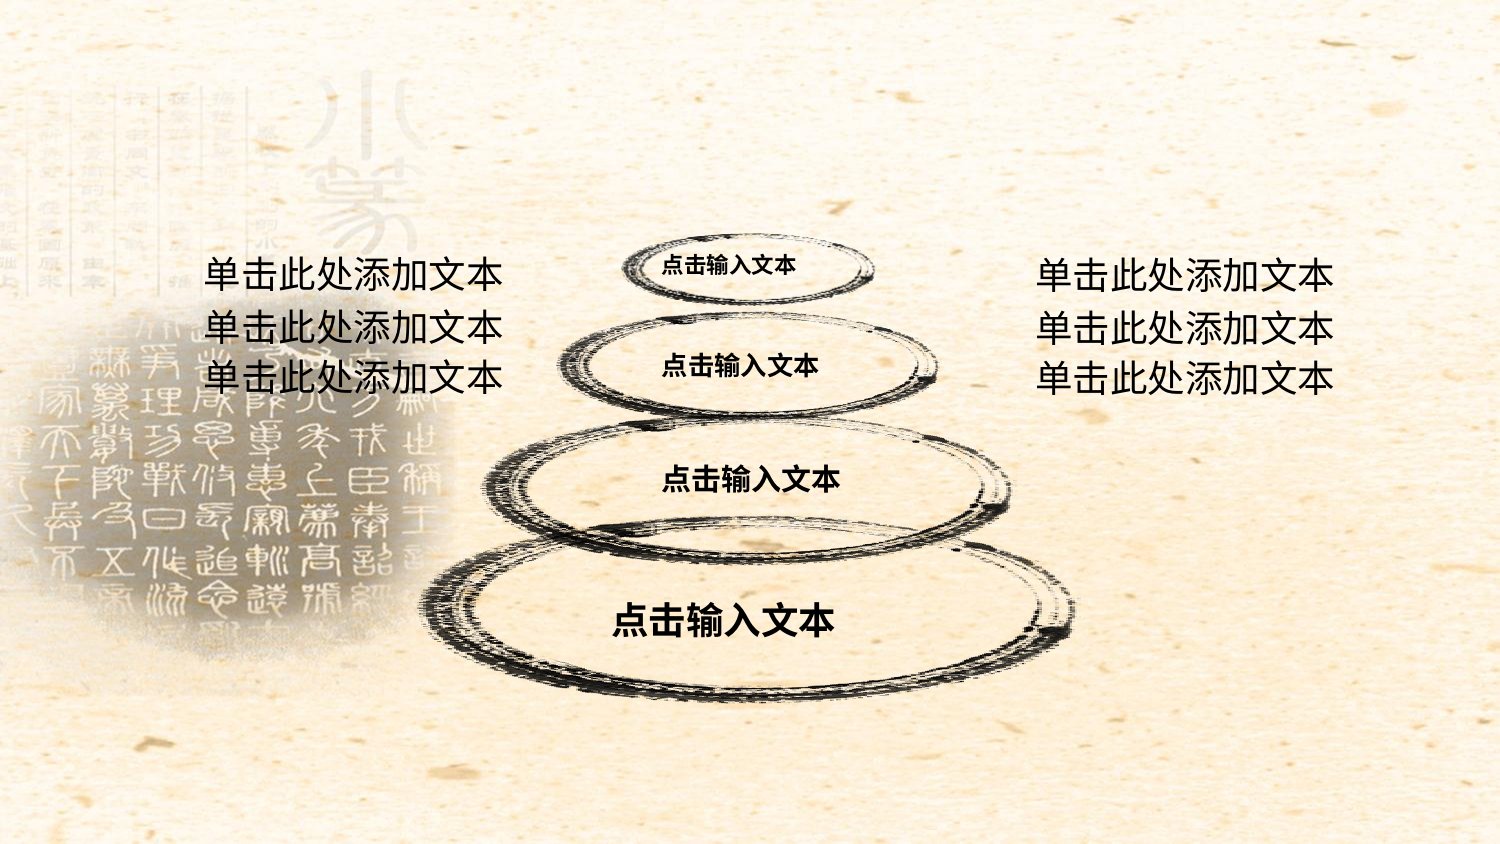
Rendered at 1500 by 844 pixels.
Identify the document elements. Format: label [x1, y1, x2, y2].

text_box [1018, 244, 1353, 409]
picture [0, 0, 1500, 844]
text_box [187, 243, 521, 408]
